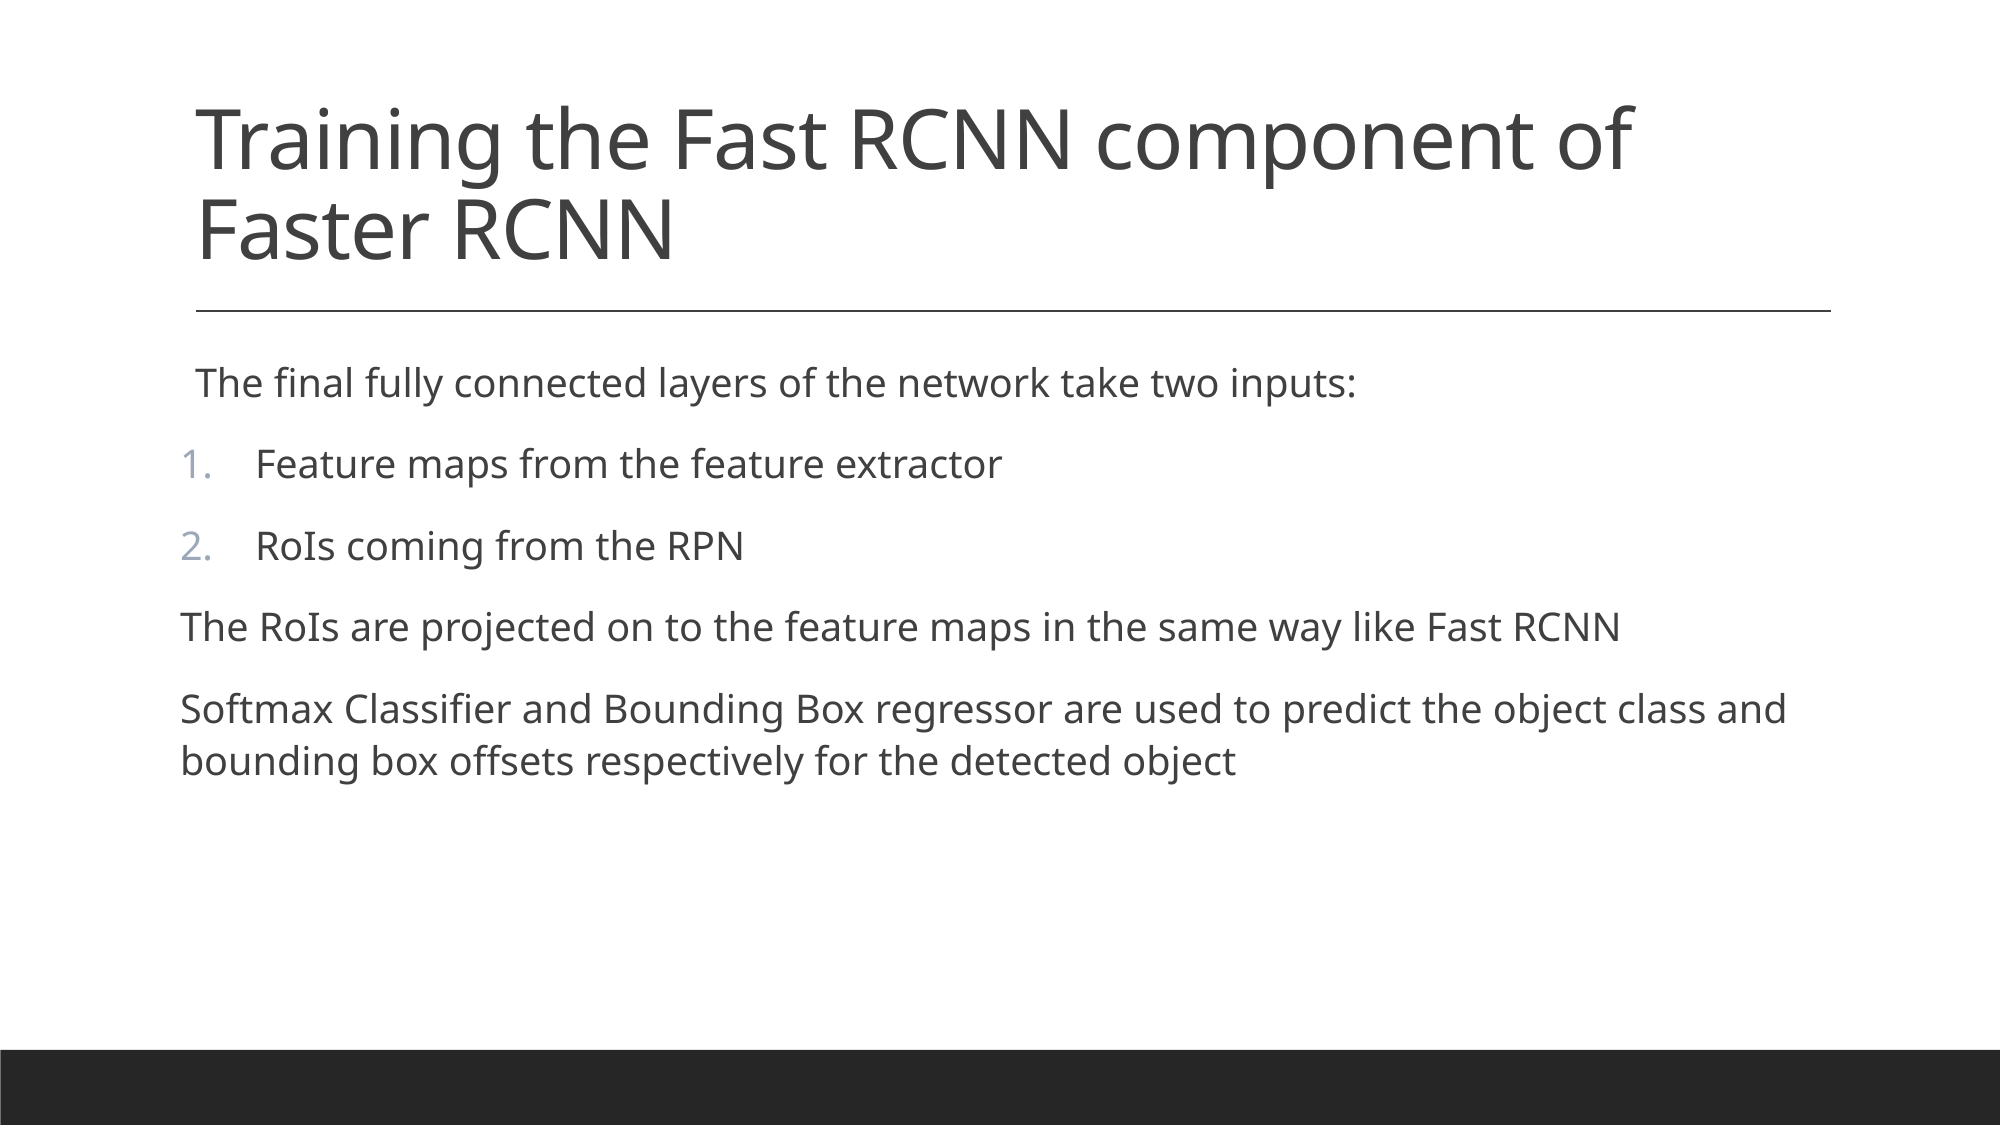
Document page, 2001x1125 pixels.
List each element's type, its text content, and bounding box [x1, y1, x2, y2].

list The final fully connected layers of the network take two inputs: Feature maps from the feature extractor RoIs coming from the RPN The RoIs are projected on to the feature maps in the same way like Fast RCNN Softmax Classifier and Bounding Box regressor are used to predict the object class and bounding box offsets respectively for the detected object [180, 345, 1830, 963]
title Training the Fast RCNN component of Faster RCNN [180, 47, 1830, 285]
